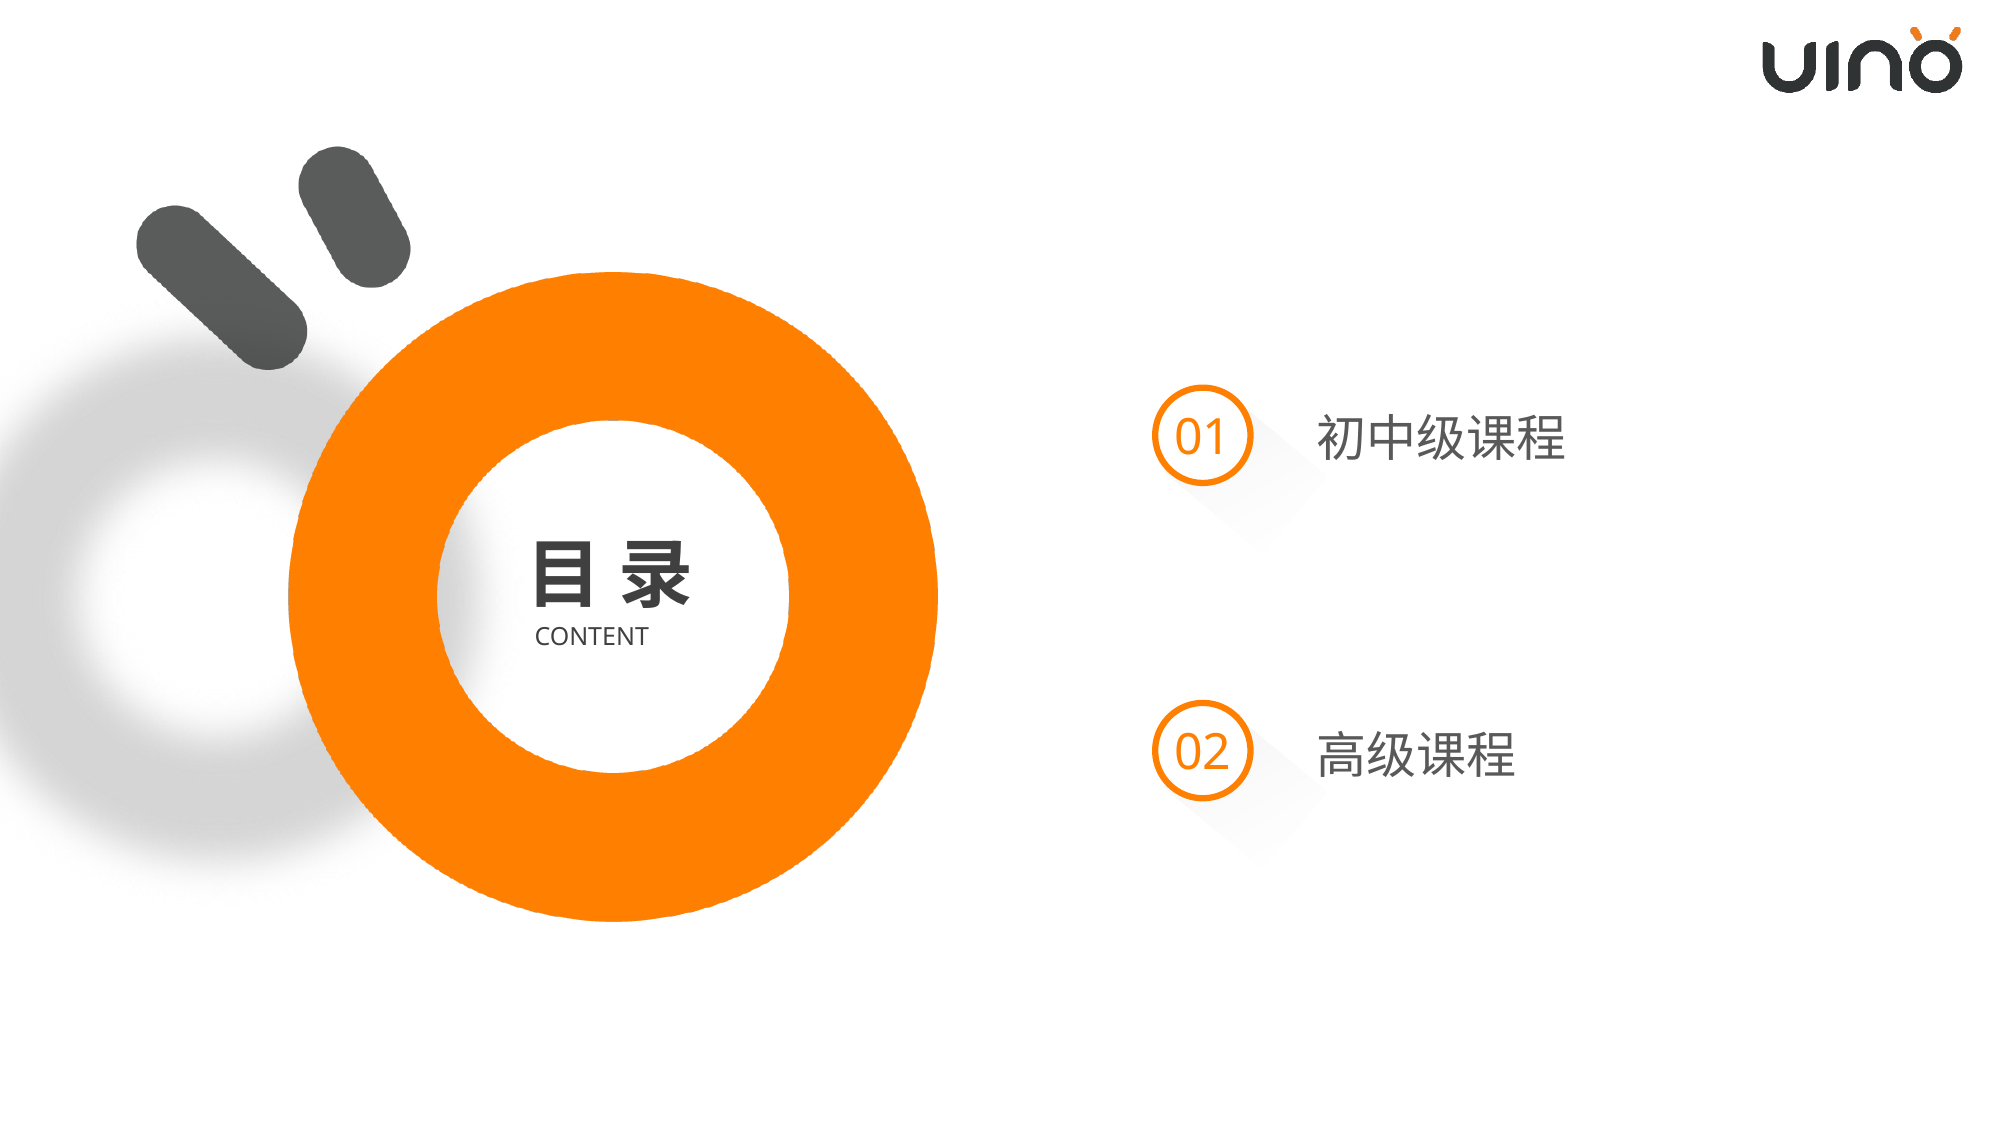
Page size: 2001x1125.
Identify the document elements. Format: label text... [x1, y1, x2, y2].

text_box 高级课程 [1301, 715, 1532, 791]
text_box [1174, 386, 1232, 396]
text_box [1163, 411, 1329, 555]
text_box 01 [1155, 396, 1251, 472]
text_box [1170, 472, 1235, 484]
picture [1748, 0, 1976, 133]
text_box [1163, 726, 1329, 871]
text_box [1173, 701, 1233, 712]
picture [0, 0, 1147, 1119]
text_box 初中级课程 [1301, 399, 1582, 474]
text_box 02 [1155, 712, 1251, 788]
text_box [1171, 788, 1234, 800]
